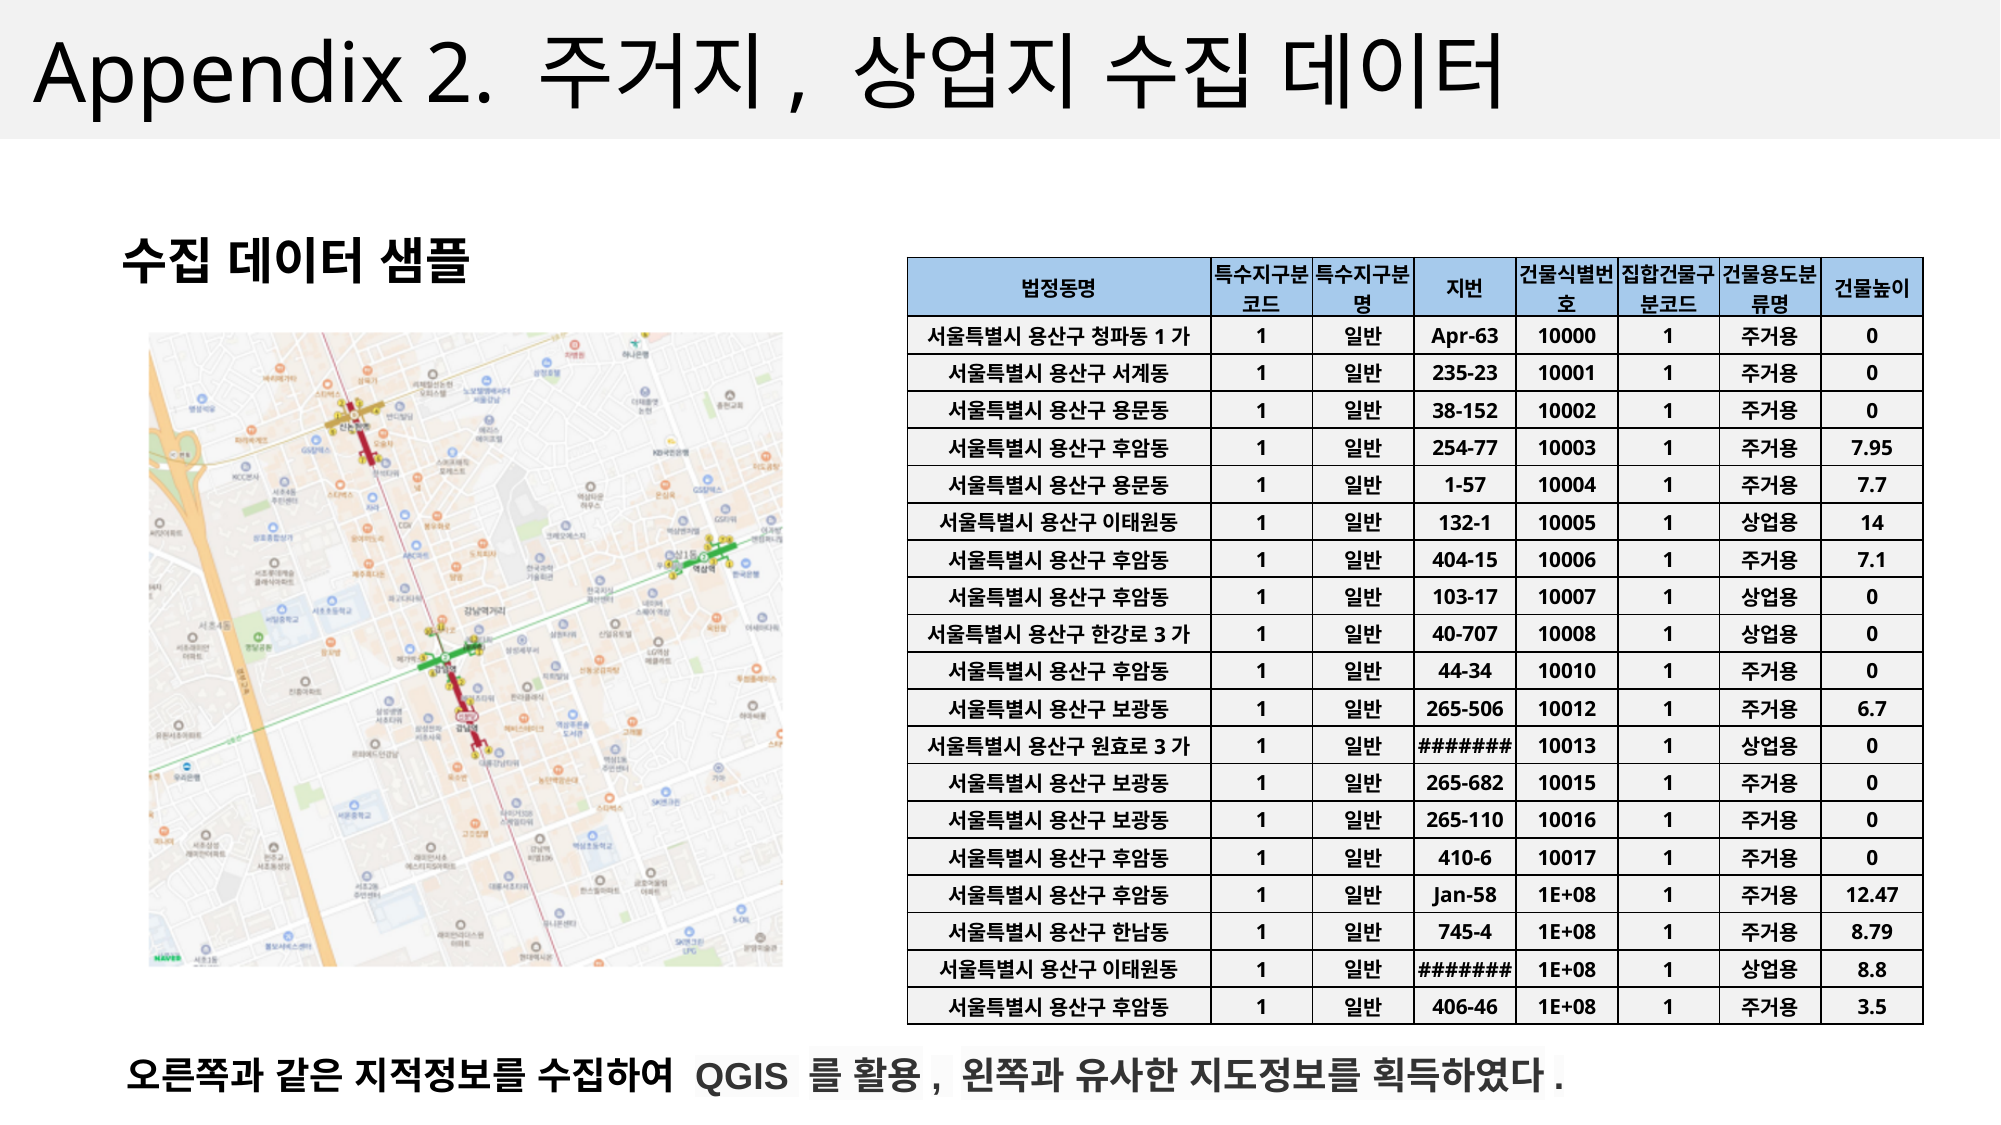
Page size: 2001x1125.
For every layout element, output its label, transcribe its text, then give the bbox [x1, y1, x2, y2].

table_cell 서울특별시 용산구 후암동 [908, 429, 1210, 465]
table_cell 12.47 [1822, 876, 1922, 912]
table_cell 3.5 [1822, 988, 1922, 1023]
table_cell 0 [1822, 727, 1922, 763]
table_cell 1 [1212, 802, 1312, 837]
table_cell 10004 [1517, 466, 1617, 502]
table_cell 10007 [1517, 578, 1617, 614]
table_cell 265-506 [1415, 690, 1515, 725]
table_cell 14 [1822, 504, 1922, 539]
table_cell 서울특별시 용산구 후암동 [908, 876, 1210, 912]
table_cell 일반 [1313, 578, 1413, 614]
table_cell 10001 [1517, 355, 1617, 390]
picture [142, 332, 797, 975]
table_cell 서울특별시 용산구 후암동 [908, 578, 1210, 614]
table_cell 1 [1619, 988, 1719, 1023]
table_cell 1E+08 [1517, 988, 1617, 1023]
table_cell 1 [1619, 355, 1719, 390]
table_cell 주거용 [1720, 355, 1820, 390]
table_cell 일반 [1313, 541, 1413, 576]
table_cell 10010 [1517, 653, 1617, 688]
table_cell 1 [1212, 876, 1312, 912]
table_cell 1 [1619, 466, 1719, 502]
table_cell 1 [1619, 653, 1719, 688]
table_cell 406-46 [1415, 988, 1515, 1023]
table_cell 6.7 [1822, 690, 1922, 725]
table_cell 1 [1619, 802, 1719, 837]
table_cell 일반 [1313, 913, 1413, 949]
table_cell 서울특별시 용산구 후암동 [908, 653, 1210, 688]
text_box 오른쪽과 같은 지적정보를 수집하여 QGIS 를 활용, 왼쪽과 유사한 지도정보를 획득하였다. [111, 1044, 1580, 1105]
table_cell 서울특별시 용산구 서계동 [908, 355, 1210, 390]
table_cell 주거용 [1720, 988, 1820, 1023]
table_cell 7.95 [1822, 429, 1922, 465]
table_cell 1 [1619, 913, 1719, 949]
table_cell Jan-58 [1415, 876, 1515, 912]
table_cell 서울특별시 용산구 보광동 [908, 764, 1210, 800]
table_cell 1 [1619, 727, 1719, 763]
table_cell 1 [1212, 764, 1312, 800]
table_cell ####### [1415, 951, 1515, 986]
table_cell 10005 [1517, 504, 1617, 539]
table_cell 410-6 [1415, 839, 1515, 874]
table_cell 상업용 [1720, 615, 1820, 651]
table_cell 주거용 [1720, 839, 1820, 874]
table_cell 1 [1212, 913, 1312, 949]
table_cell 상업용 [1720, 727, 1820, 763]
table_cell 일반 [1313, 653, 1413, 688]
table_cell 일반 [1313, 727, 1413, 763]
table_cell 1E+08 [1517, 876, 1617, 912]
table_cell 1-57 [1415, 466, 1515, 502]
table_cell 0 [1822, 802, 1922, 837]
table_header 건물높이 [1822, 258, 1922, 315]
table_cell 8.79 [1822, 913, 1922, 949]
table_cell 1 [1212, 504, 1312, 539]
table_cell 44-34 [1415, 653, 1515, 688]
table_cell 10006 [1517, 541, 1617, 576]
table_cell 서울특별시 용산구 후암동 [908, 541, 1210, 576]
table_cell 1 [1212, 727, 1312, 763]
table_cell 서울특별시 용산구 이태원동 [908, 504, 1210, 539]
table_cell 서울특별시 용산구 보광동 [908, 802, 1210, 837]
table_cell 1 [1619, 839, 1719, 874]
table_cell 7.1 [1822, 541, 1922, 576]
table_cell 일반 [1313, 355, 1413, 390]
table_cell 132-1 [1415, 504, 1515, 539]
table_header 특수지구분코드 [1212, 258, 1312, 315]
table_header 법정동명 [908, 258, 1210, 315]
table_cell 0 [1822, 839, 1922, 874]
table_cell 0 [1822, 392, 1922, 427]
table_cell 주거용 [1720, 764, 1820, 800]
table_cell 주거용 [1720, 541, 1820, 576]
table_cell 0 [1822, 615, 1922, 651]
table_cell 주거용 [1720, 392, 1820, 427]
table_cell 일반 [1313, 392, 1413, 427]
table_header 지번 [1415, 258, 1515, 315]
table_cell 1 [1212, 355, 1312, 390]
table_cell 404-15 [1415, 541, 1515, 576]
table_cell 10015 [1517, 764, 1617, 800]
table_cell 서울특별시 용산구 원효로3가 [908, 727, 1210, 763]
table_cell 0 [1822, 764, 1922, 800]
table_cell 1E+08 [1517, 951, 1617, 986]
table_cell 745-4 [1415, 913, 1515, 949]
table_cell 상업용 [1720, 951, 1820, 986]
table_cell 1 [1619, 764, 1719, 800]
table_cell 일반 [1313, 690, 1413, 725]
table_header 건물식별번호 [1517, 258, 1617, 315]
table_cell 주거용 [1720, 802, 1820, 837]
table_cell 주거용 [1720, 690, 1820, 725]
table_cell 1 [1619, 876, 1719, 912]
table_cell 1 [1212, 317, 1312, 353]
table_cell 주거용 [1720, 913, 1820, 949]
table_cell 서울특별시 용산구 용문동 [908, 392, 1210, 427]
table_cell 1 [1212, 653, 1312, 688]
table_cell 1 [1212, 951, 1312, 986]
table_cell 1 [1619, 392, 1719, 427]
table_cell 1 [1619, 615, 1719, 651]
table_cell 1 [1212, 429, 1312, 465]
table_cell 1 [1619, 951, 1719, 986]
table_cell 서울특별시 용산구 보광동 [908, 690, 1210, 725]
table_cell 일반 [1313, 764, 1413, 800]
table_cell ####### [1415, 727, 1515, 763]
table_cell 서울특별시 용산구 후암동 [908, 988, 1210, 1023]
table_cell 0 [1822, 578, 1922, 614]
text_box Appendix 2. 주거지, 상업지 수집 데이터 [18, 11, 1645, 127]
table_cell 0 [1822, 355, 1922, 390]
table_cell 10013 [1517, 727, 1617, 763]
table_cell Apr-63 [1415, 317, 1515, 353]
text_box [0, 0, 2000, 140]
table_cell 8.8 [1822, 951, 1922, 986]
table_cell 1 [1212, 839, 1312, 874]
table_cell 서울특별시 용산구 용문동 [908, 466, 1210, 502]
table_cell 235-23 [1415, 355, 1515, 390]
table_cell 10012 [1517, 690, 1617, 725]
table_cell 38-152 [1415, 392, 1515, 427]
table_cell 1 [1619, 317, 1719, 353]
table_cell 10016 [1517, 802, 1617, 837]
table_cell 1 [1212, 578, 1312, 614]
table_cell 103-17 [1415, 578, 1515, 614]
table_cell 0 [1822, 653, 1922, 688]
table_cell 주거용 [1720, 429, 1820, 465]
table_cell 일반 [1313, 317, 1413, 353]
table_cell 서울특별시 용산구 후암동 [908, 839, 1210, 874]
table_cell 주거용 [1720, 876, 1820, 912]
table_cell 1 [1619, 690, 1719, 725]
table_cell 40-707 [1415, 615, 1515, 651]
table_cell 주거용 [1720, 317, 1820, 353]
table_cell 10003 [1517, 429, 1617, 465]
table_cell 일반 [1313, 988, 1413, 1023]
table_cell 1E+08 [1517, 913, 1617, 949]
table_cell 일반 [1313, 504, 1413, 539]
table_cell 일반 [1313, 615, 1413, 651]
table_cell 1 [1619, 504, 1719, 539]
table_cell 265-682 [1415, 764, 1515, 800]
text_box 수집 데이터 샘플 [107, 222, 487, 297]
table_cell 주거용 [1720, 653, 1820, 688]
table_cell 일반 [1313, 802, 1413, 837]
table_cell 254-77 [1415, 429, 1515, 465]
table_header 건물용도분류명 [1720, 258, 1820, 315]
table_cell 1 [1212, 541, 1312, 576]
table_cell 1 [1212, 392, 1312, 427]
table_cell 서울특별시 용산구 청파동1가 [908, 317, 1210, 353]
table_cell 10008 [1517, 615, 1617, 651]
table_cell 상업용 [1720, 504, 1820, 539]
table_header 집합건물구분코드 [1619, 258, 1719, 315]
table_cell 서울특별시 용산구 한남동 [908, 913, 1210, 949]
table_cell 10002 [1517, 392, 1617, 427]
table_cell 일반 [1313, 876, 1413, 912]
table_cell 1 [1212, 988, 1312, 1023]
table_cell 1 [1212, 466, 1312, 502]
table_cell 10000 [1517, 317, 1617, 353]
table_cell 서울특별시 용산구 한강로3가 [908, 615, 1210, 651]
table_cell 일반 [1313, 429, 1413, 465]
table_cell 일반 [1313, 951, 1413, 986]
table_cell 일반 [1313, 839, 1413, 874]
table_cell 주거용 [1720, 466, 1820, 502]
table_cell 1 [1212, 615, 1312, 651]
table_cell 서울특별시 용산구 이태원동 [908, 951, 1210, 986]
table_cell 1 [1619, 578, 1719, 614]
table_cell 265-110 [1415, 802, 1515, 837]
table_cell 1 [1619, 541, 1719, 576]
table_header 특수지구분명 [1313, 258, 1413, 315]
table_cell 1 [1619, 429, 1719, 465]
table_cell 일반 [1313, 466, 1413, 502]
table_cell 7.7 [1822, 466, 1922, 502]
table_cell 1 [1212, 690, 1312, 725]
table_cell 10017 [1517, 839, 1617, 874]
table_cell 0 [1822, 317, 1922, 353]
table_cell 상업용 [1720, 578, 1820, 614]
